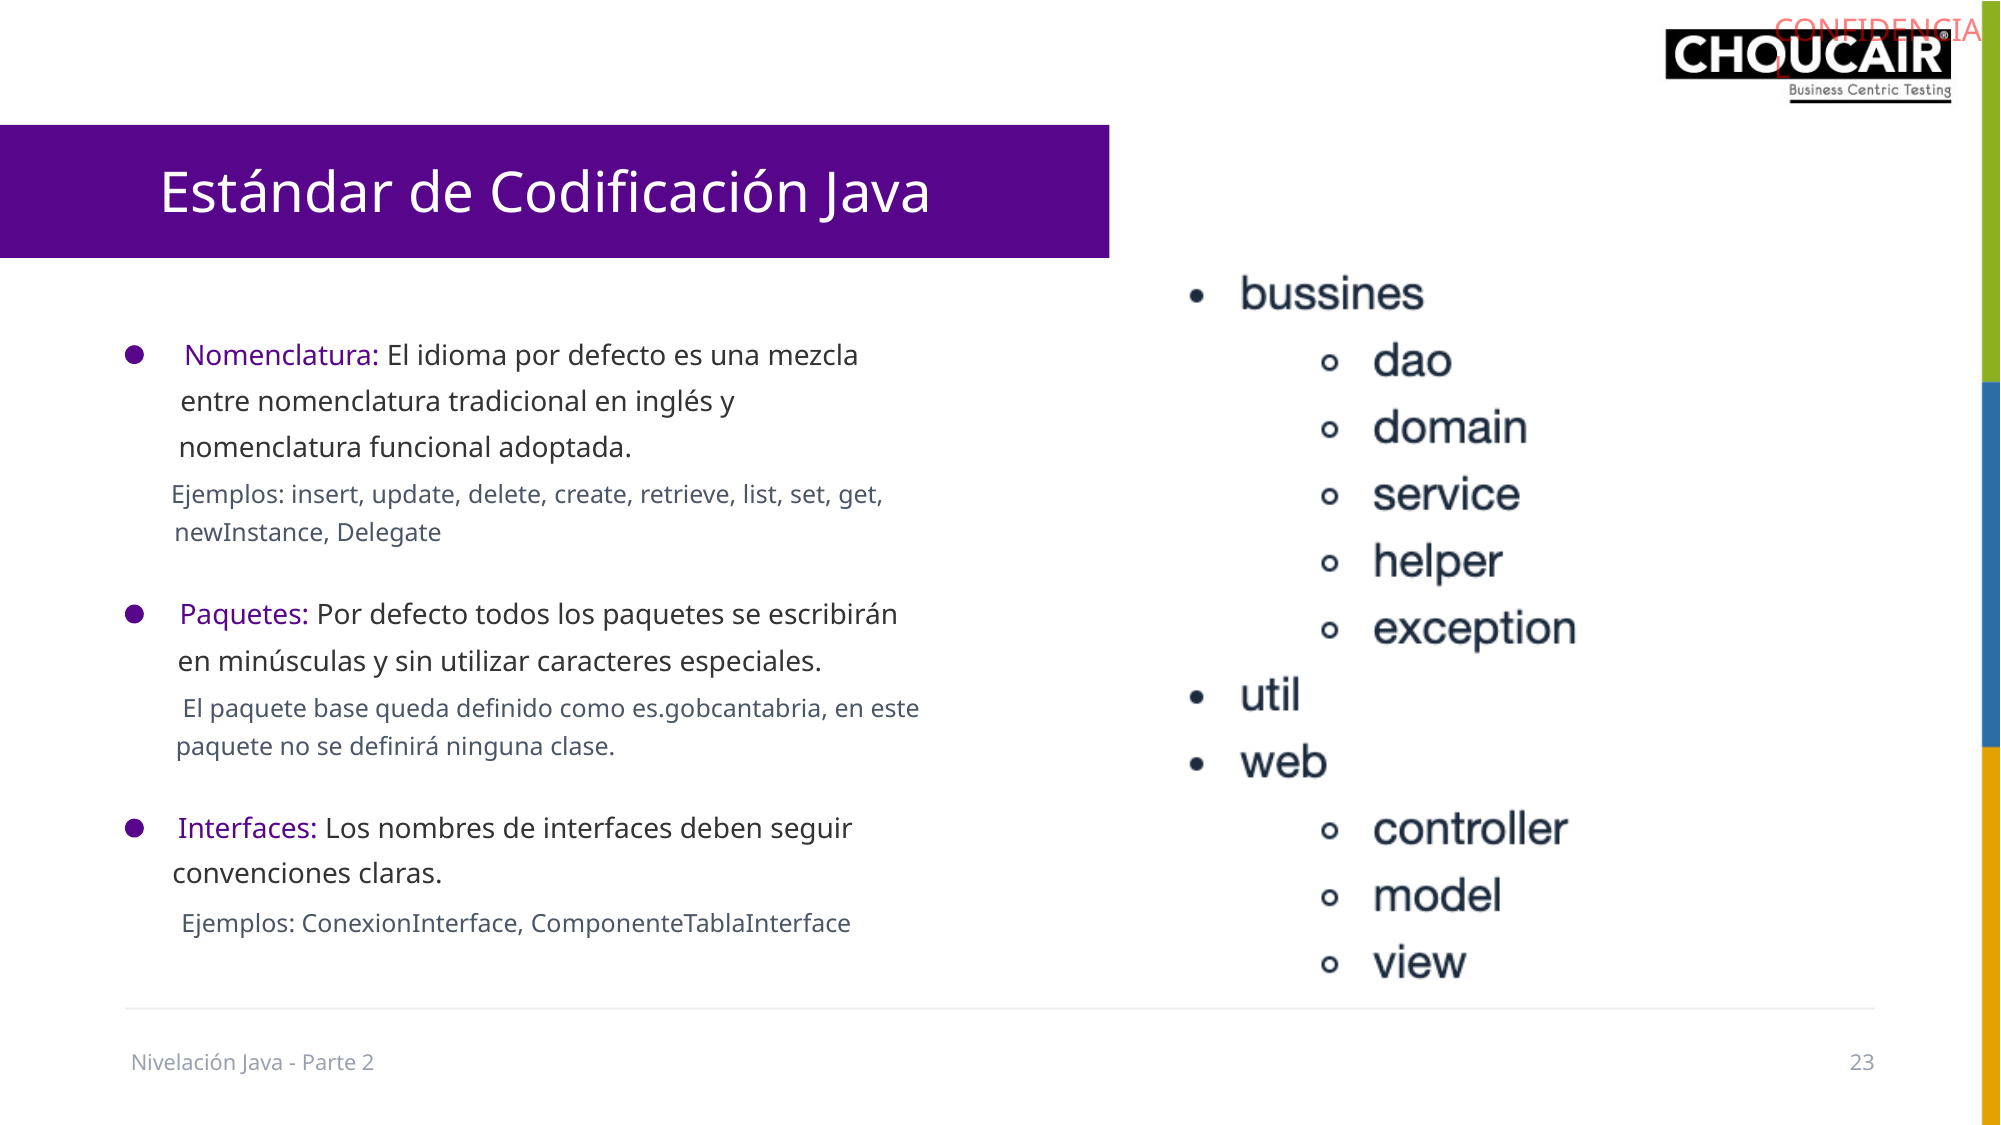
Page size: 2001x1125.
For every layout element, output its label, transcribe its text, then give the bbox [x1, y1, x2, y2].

text_box Paquetes: Por defecto todos los paquetes se escribirán [179, 596, 900, 631]
text_box nomenclatura funcional adoptada. [178, 429, 633, 463]
text_box entre nomenclatura tradicional en inglés y [180, 383, 736, 418]
text_box Interfaces: Los nombres de interfaces deben seguir [178, 810, 854, 845]
text_box Nivelación Java - Parte 2 [130, 1049, 376, 1076]
text_box [124, 818, 144, 838]
text_box Nomenclatura: El idioma por defecto es una mezcla [184, 336, 860, 371]
text_box Ejemplos: ConexionInterface, ComponenteTablaInterface [181, 907, 853, 938]
text_box [0, 124, 1110, 258]
text_box en minúsculas y sin utilizar caracteres especiales. [177, 643, 824, 677]
text_box convenciones claras. [172, 855, 444, 890]
text_box [124, 604, 144, 624]
text_box paquete no se deﬁnirá ninguna clase. [175, 730, 617, 761]
text_box Estándar de Codificación Java [159, 156, 932, 225]
picture [0, 0, 2000, 1125]
text_box Ejemplos: insert, update, delete, create, retrieve, list, set, get, [171, 478, 886, 509]
text_box newInstance, Delegate [174, 516, 443, 547]
text_box [124, 345, 144, 365]
text_box 23 [1849, 1049, 1875, 1076]
text_box El paquete base queda deﬁnido como es.gobcantabria, en este [182, 693, 922, 724]
